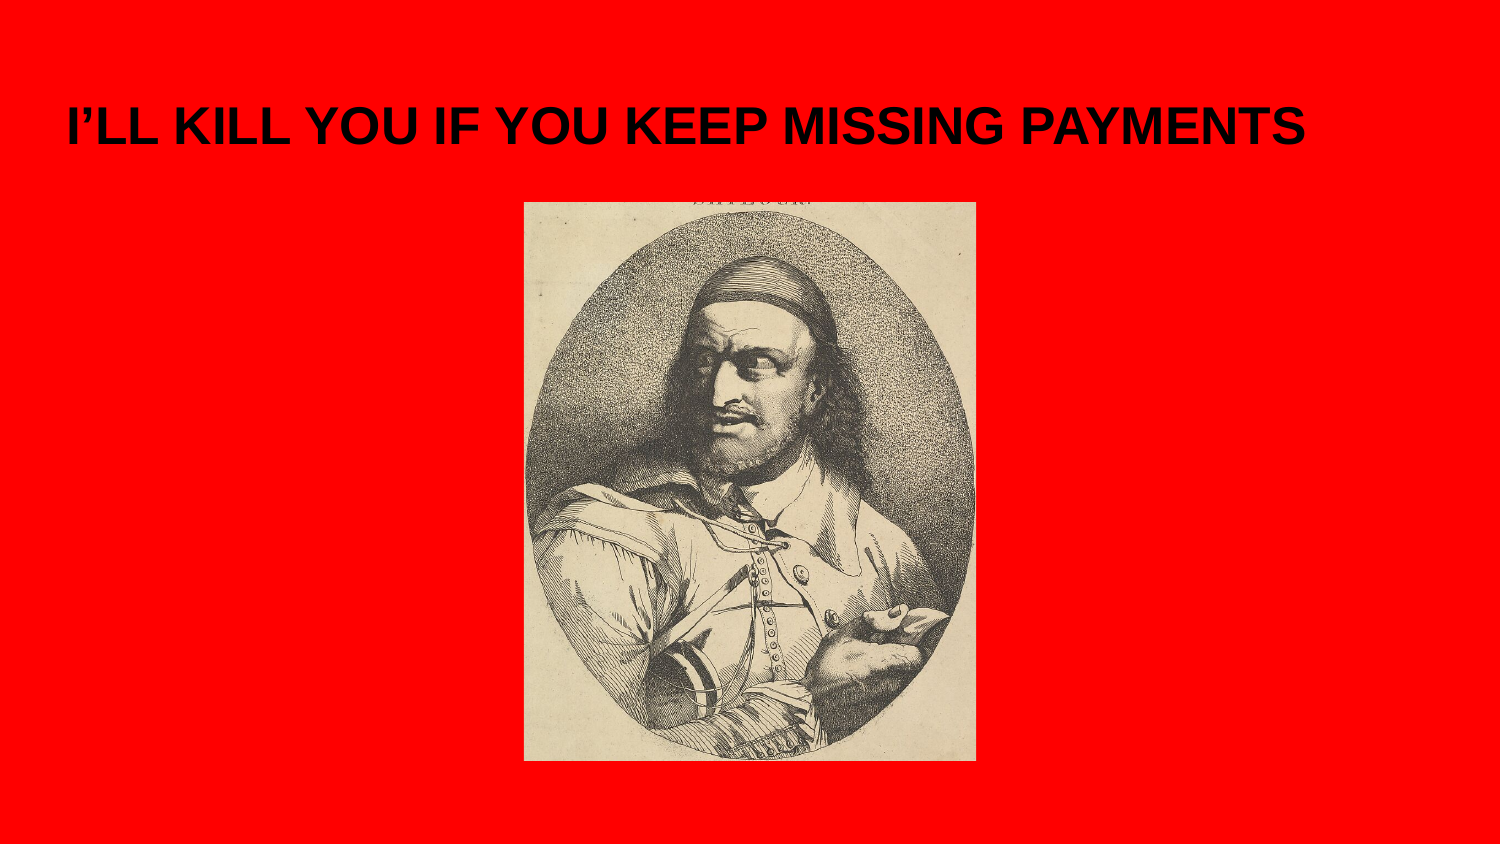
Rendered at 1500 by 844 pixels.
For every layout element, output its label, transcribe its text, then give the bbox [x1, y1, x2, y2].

picture [523, 201, 977, 761]
title I’LL KILL YOU IF YOU KEEP MISSING PAYMENTS [51, 76, 1449, 171]
